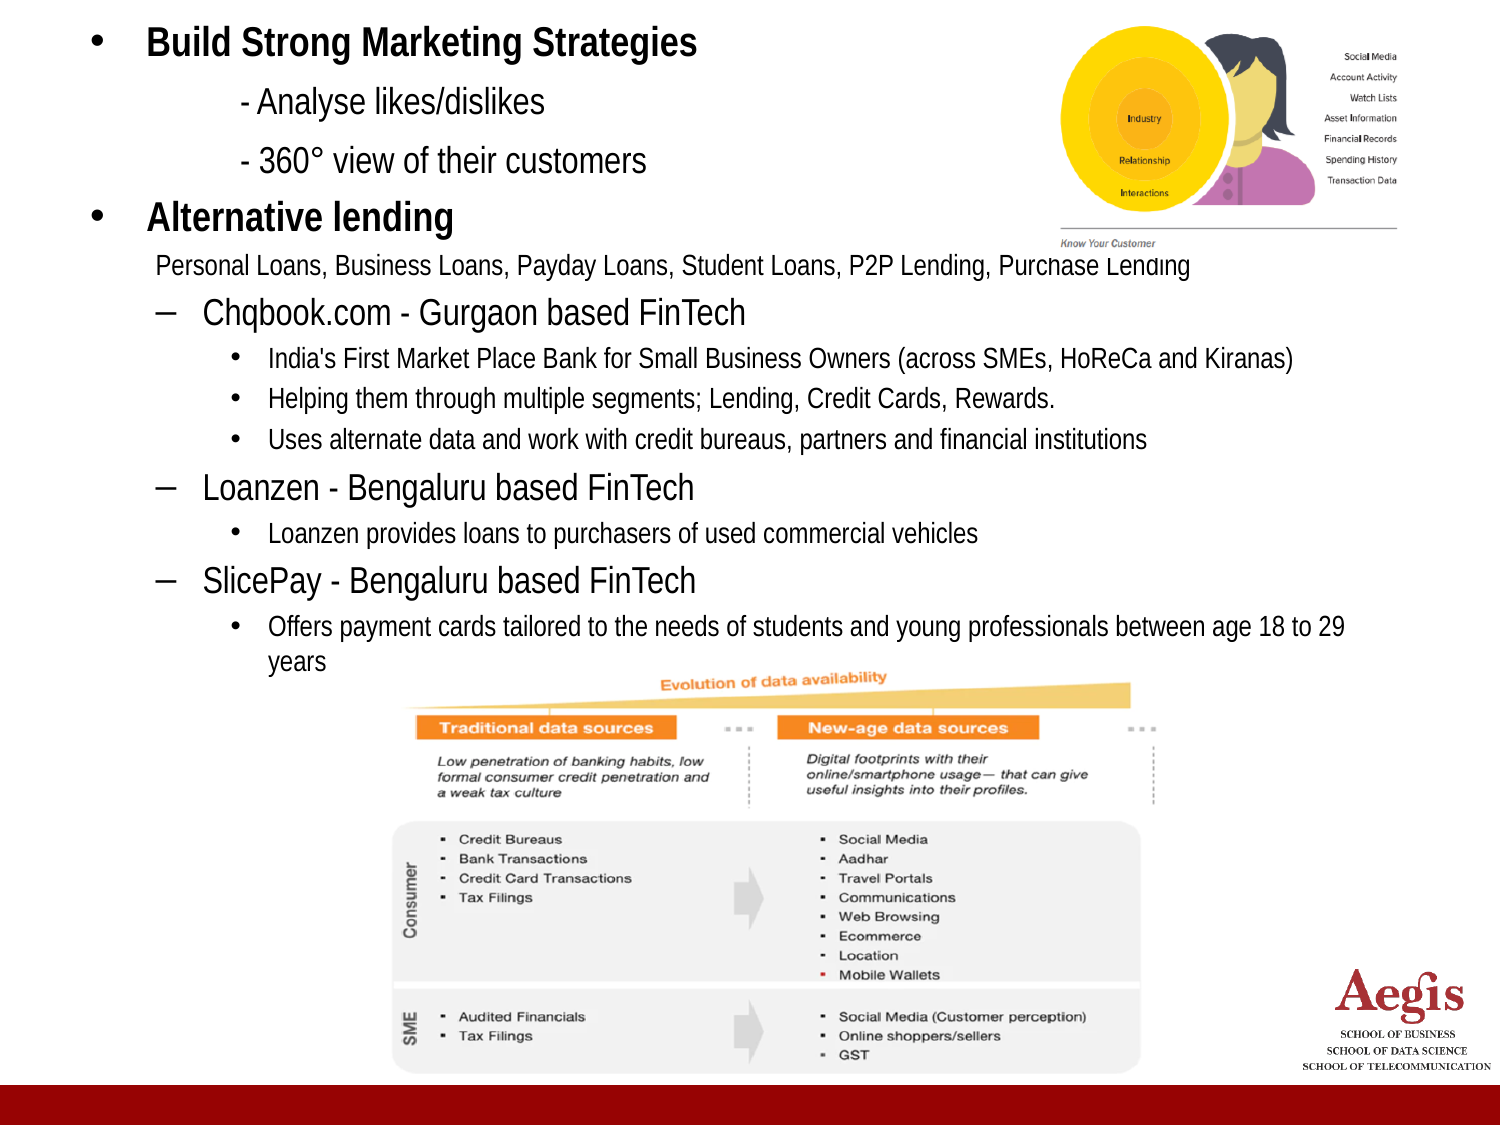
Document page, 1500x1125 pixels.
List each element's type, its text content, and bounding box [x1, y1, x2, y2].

picture [1041, 7, 1427, 258]
picture [359, 654, 1176, 1083]
list Build Strong Marketing Strategies - Analyse likes/dislikes - 360° view of their customers Alternative lending Personal Loans, Business Loans, Payday Loans, Student Loans, P2P Lending, Purchase Lending Chqbook.com - Gurgaon based FinTech India's First Market Place Bank for Small Business Owners (across SMEs, HoReCa and Kiranas) Helping them through multiple segments; Lending, Credit Cards, Rewards. Uses alternate data and work with credit bureaus, partners and financial institutions Loanzen - Bengaluru based FinTech Loanzen provides loans to purchasers of used commercial vehicles SlicePay - Bengaluru based FinTech Offers payment cards tailored to the needs of students and young professionals between age 18 to 29 years [75, 7, 1425, 1094]
picture [1425, 969, 1491, 1070]
